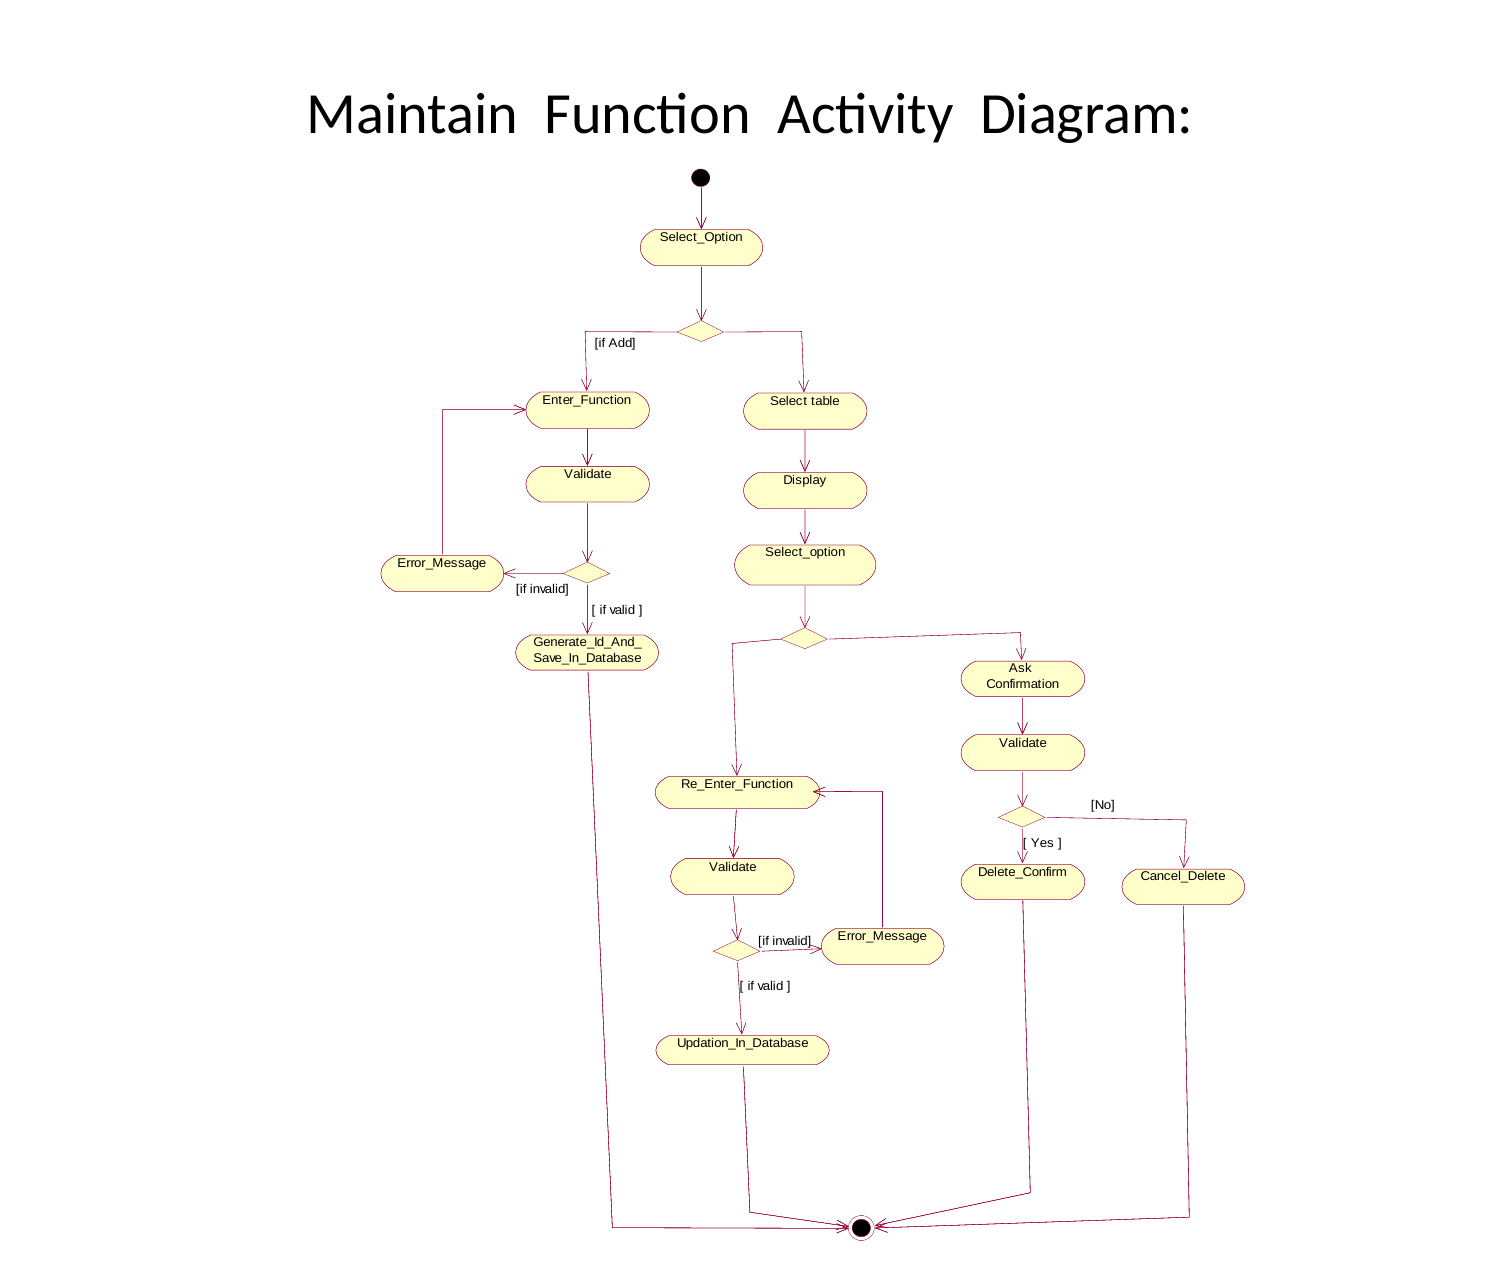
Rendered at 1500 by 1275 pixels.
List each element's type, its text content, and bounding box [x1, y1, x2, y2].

picture [332, 95, 1294, 1275]
title Maintain Function Activity Diagram: [75, 51, 1425, 170]
